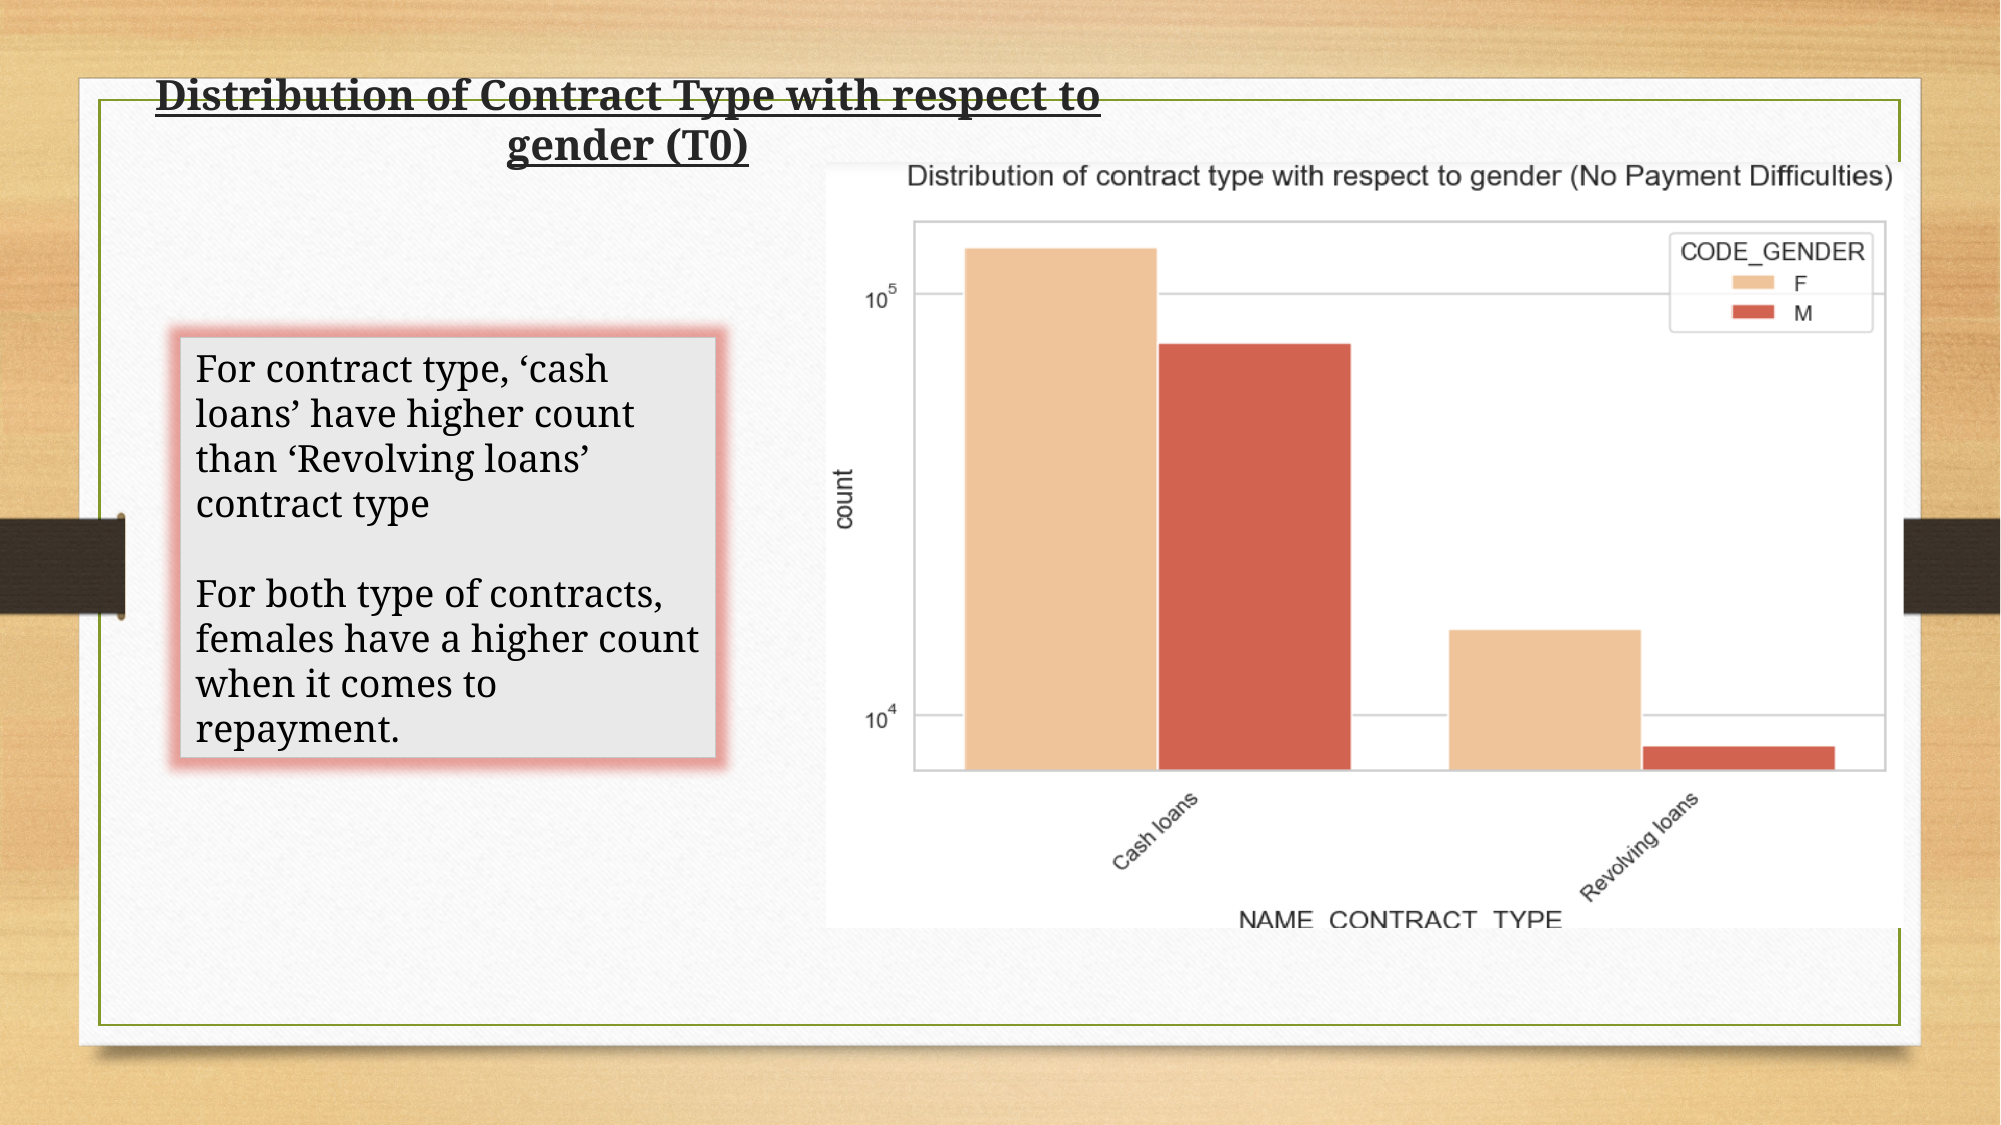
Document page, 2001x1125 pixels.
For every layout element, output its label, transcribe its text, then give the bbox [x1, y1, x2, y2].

picture [0, 0, 2001, 1125]
text_box For contract type, ‘cash loans’ have higher count than ‘Revolving loans’ contract type For both type of contracts, females have a higher count when it comes to repayment. [180, 337, 716, 758]
text_box Distribution of Contract Type with respect to gender (T0) [82, 95, 1173, 142]
